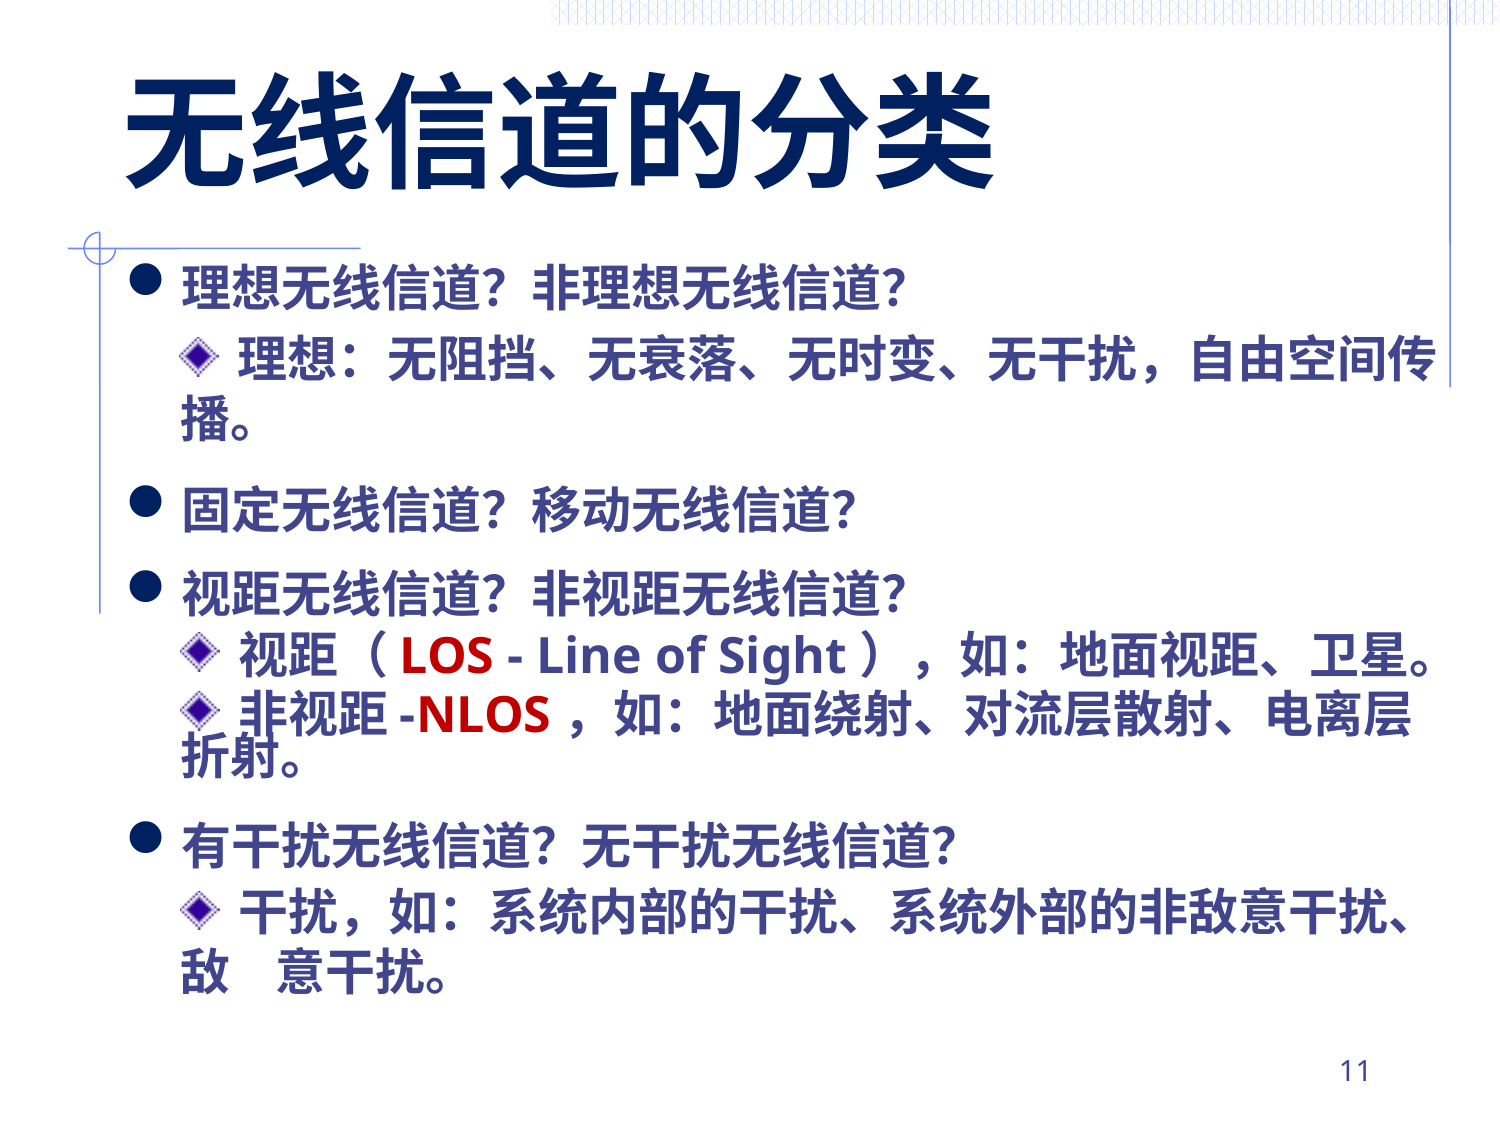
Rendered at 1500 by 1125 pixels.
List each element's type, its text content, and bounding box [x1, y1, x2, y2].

slide_number 10 [1074, 1025, 1388, 1100]
list 理想无线信道？非理想无线信道？ 理想：无阻挡、无衰落、无时变、无干扰，自由空间传播。 固定无线信道？移动无线信道？ 视距无线信道？非视距无线信道？ 视距（LOS - Line of Sight），如：地面视距、卫星。 非视距-NLOS，如：地面绕射、对流层散射、电离层折射。 有干扰无线信道？无干扰无线信道？ 干扰，如：系统内部的干扰、系统外部的非敌意干扰、敌 意干扰。 [109, 249, 1470, 1095]
picture [179, 337, 219, 377]
picture [180, 691, 220, 731]
picture [180, 891, 220, 930]
picture [180, 632, 220, 672]
title 无线信道的分类 [64, 101, 1340, 212]
